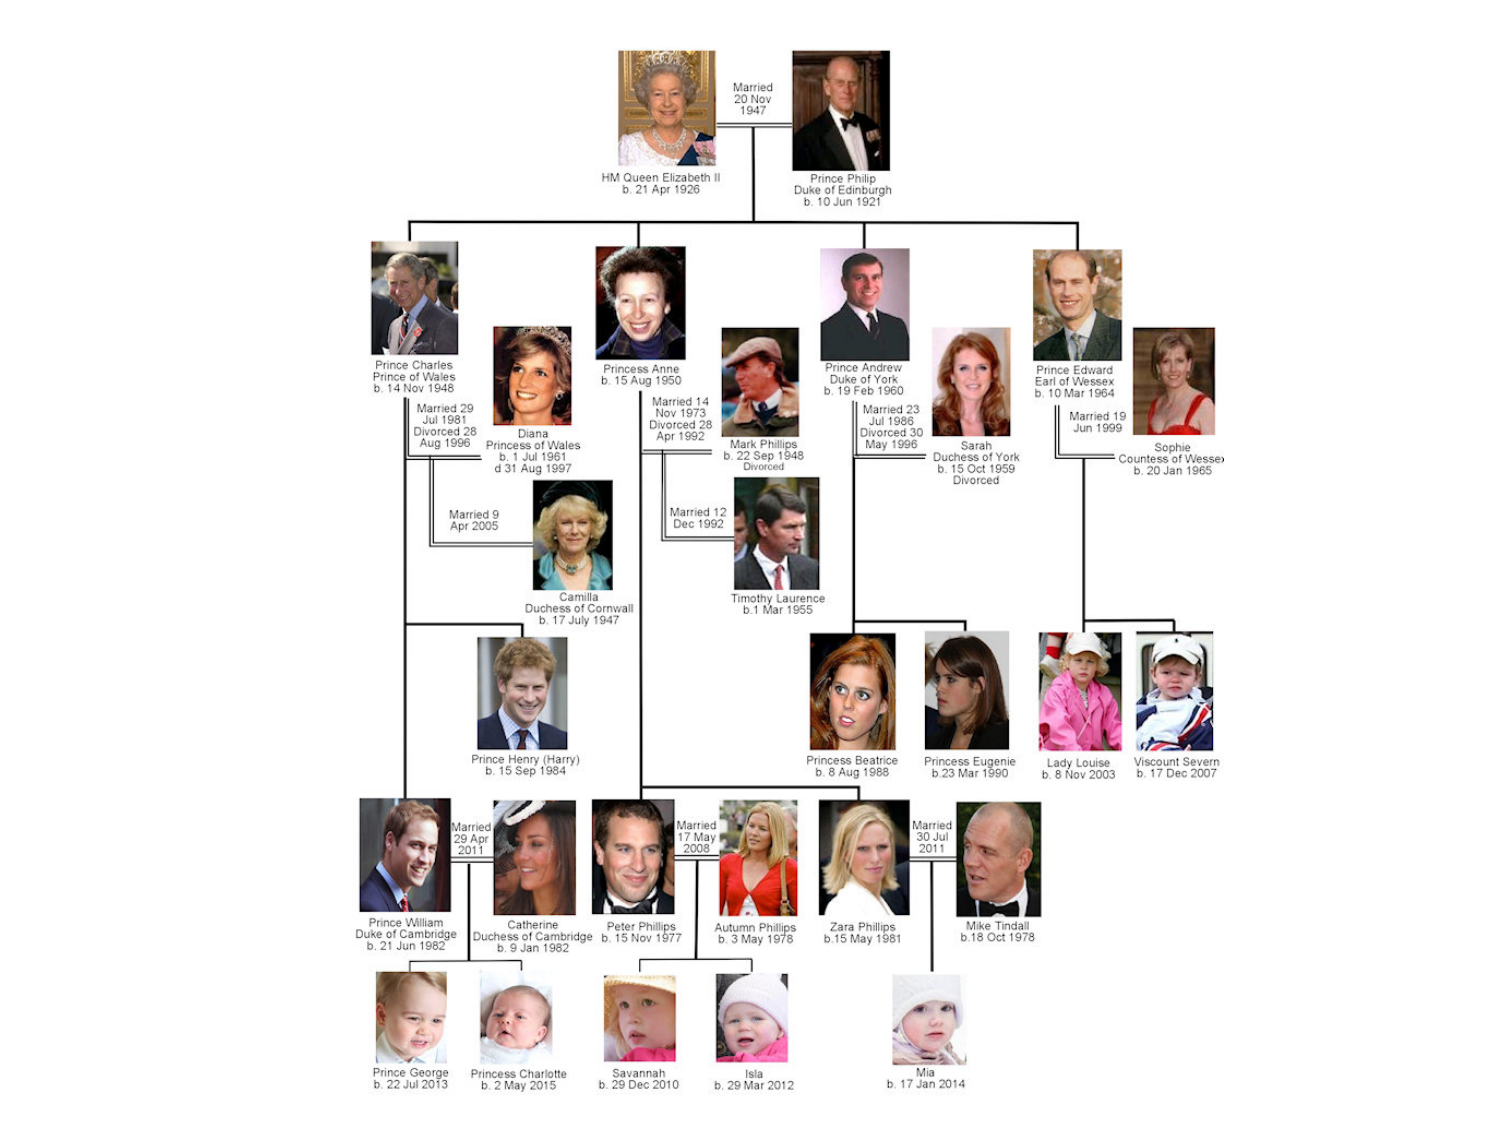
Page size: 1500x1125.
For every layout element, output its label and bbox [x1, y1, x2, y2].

picture [350, 30, 1224, 1104]
